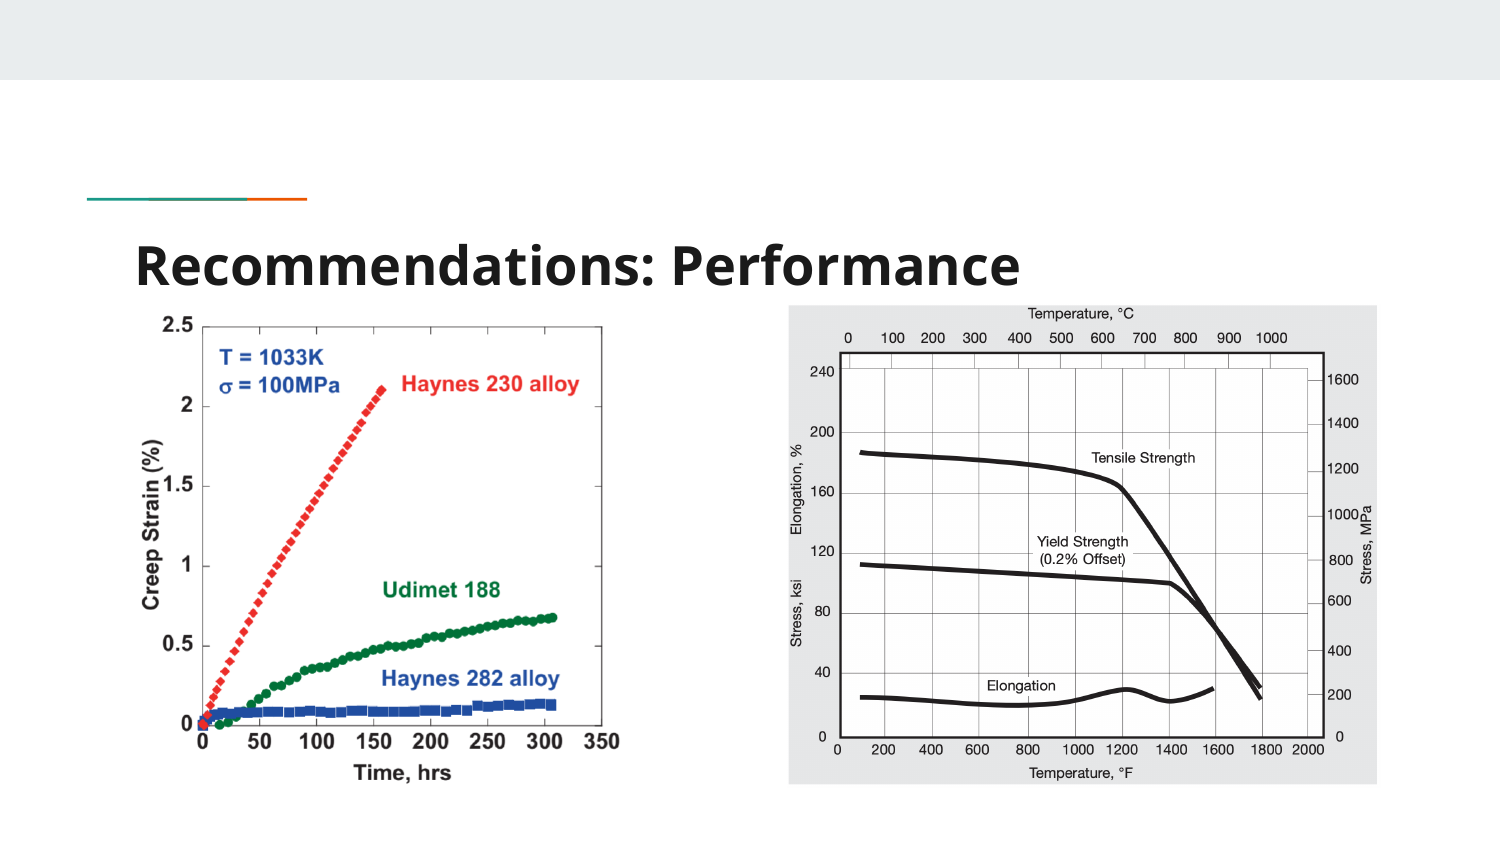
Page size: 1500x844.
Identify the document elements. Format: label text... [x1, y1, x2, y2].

picture [119, 303, 631, 806]
title Recommendations: Performance [119, 216, 1381, 305]
picture [787, 303, 1382, 788]
